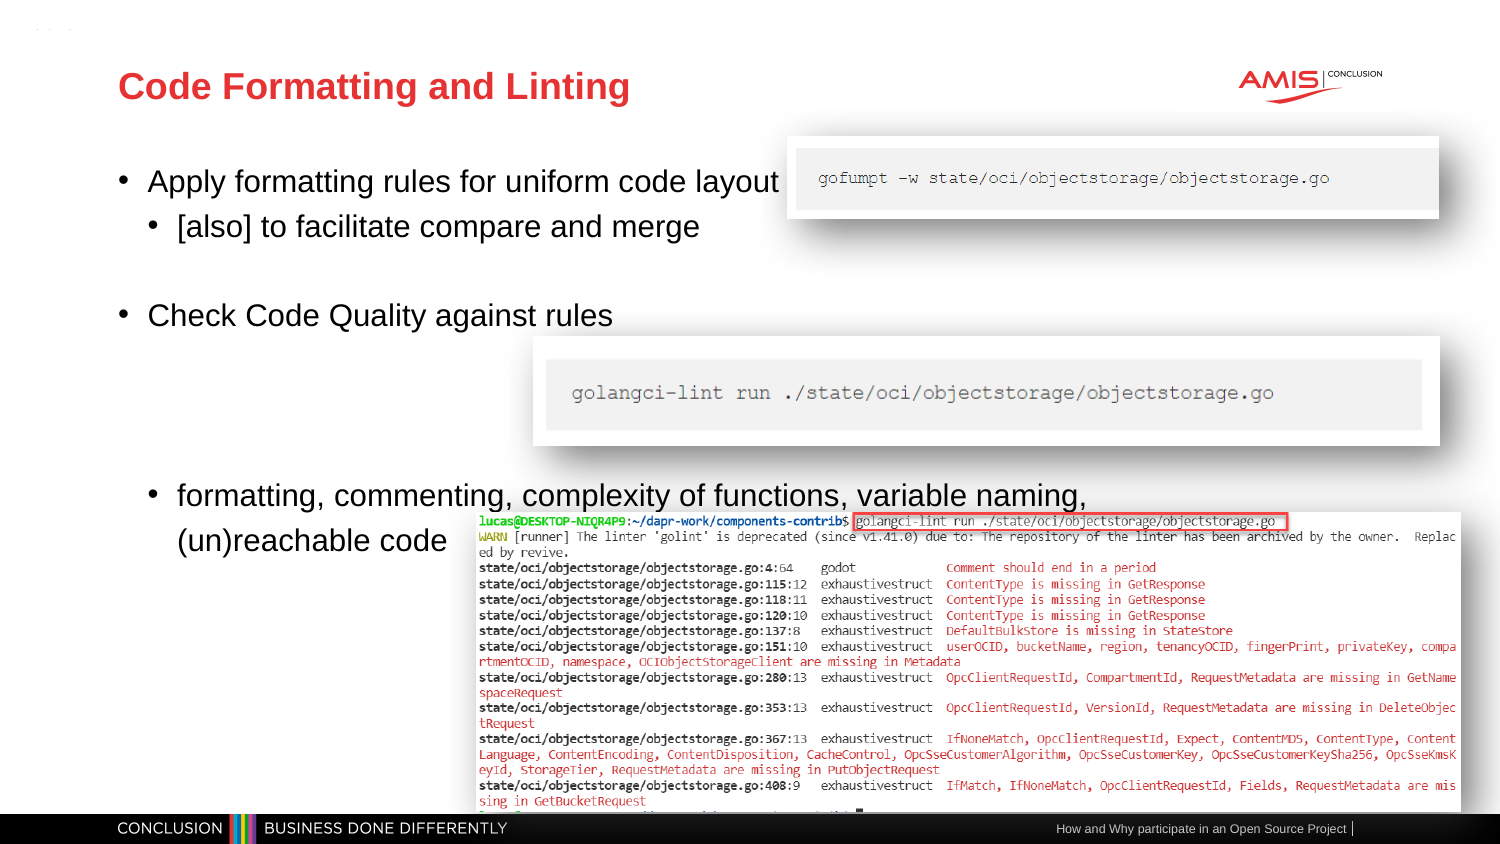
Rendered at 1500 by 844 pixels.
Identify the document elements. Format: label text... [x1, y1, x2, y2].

picture [533, 336, 1440, 446]
picture [0, 814, 236, 844]
picture [787, 136, 1439, 219]
picture [1205, 59, 1388, 106]
list Apply formatting rules for uniform code layout [also] to facilitate compare and merge Check Code Quality against rules formatting, commenting, complexity of functions, variable naming, (un)reachable code [118, 153, 1205, 774]
picture [476, 512, 1461, 812]
picture [239, 814, 1500, 844]
title Code Formatting and Linting [118, 47, 1205, 130]
